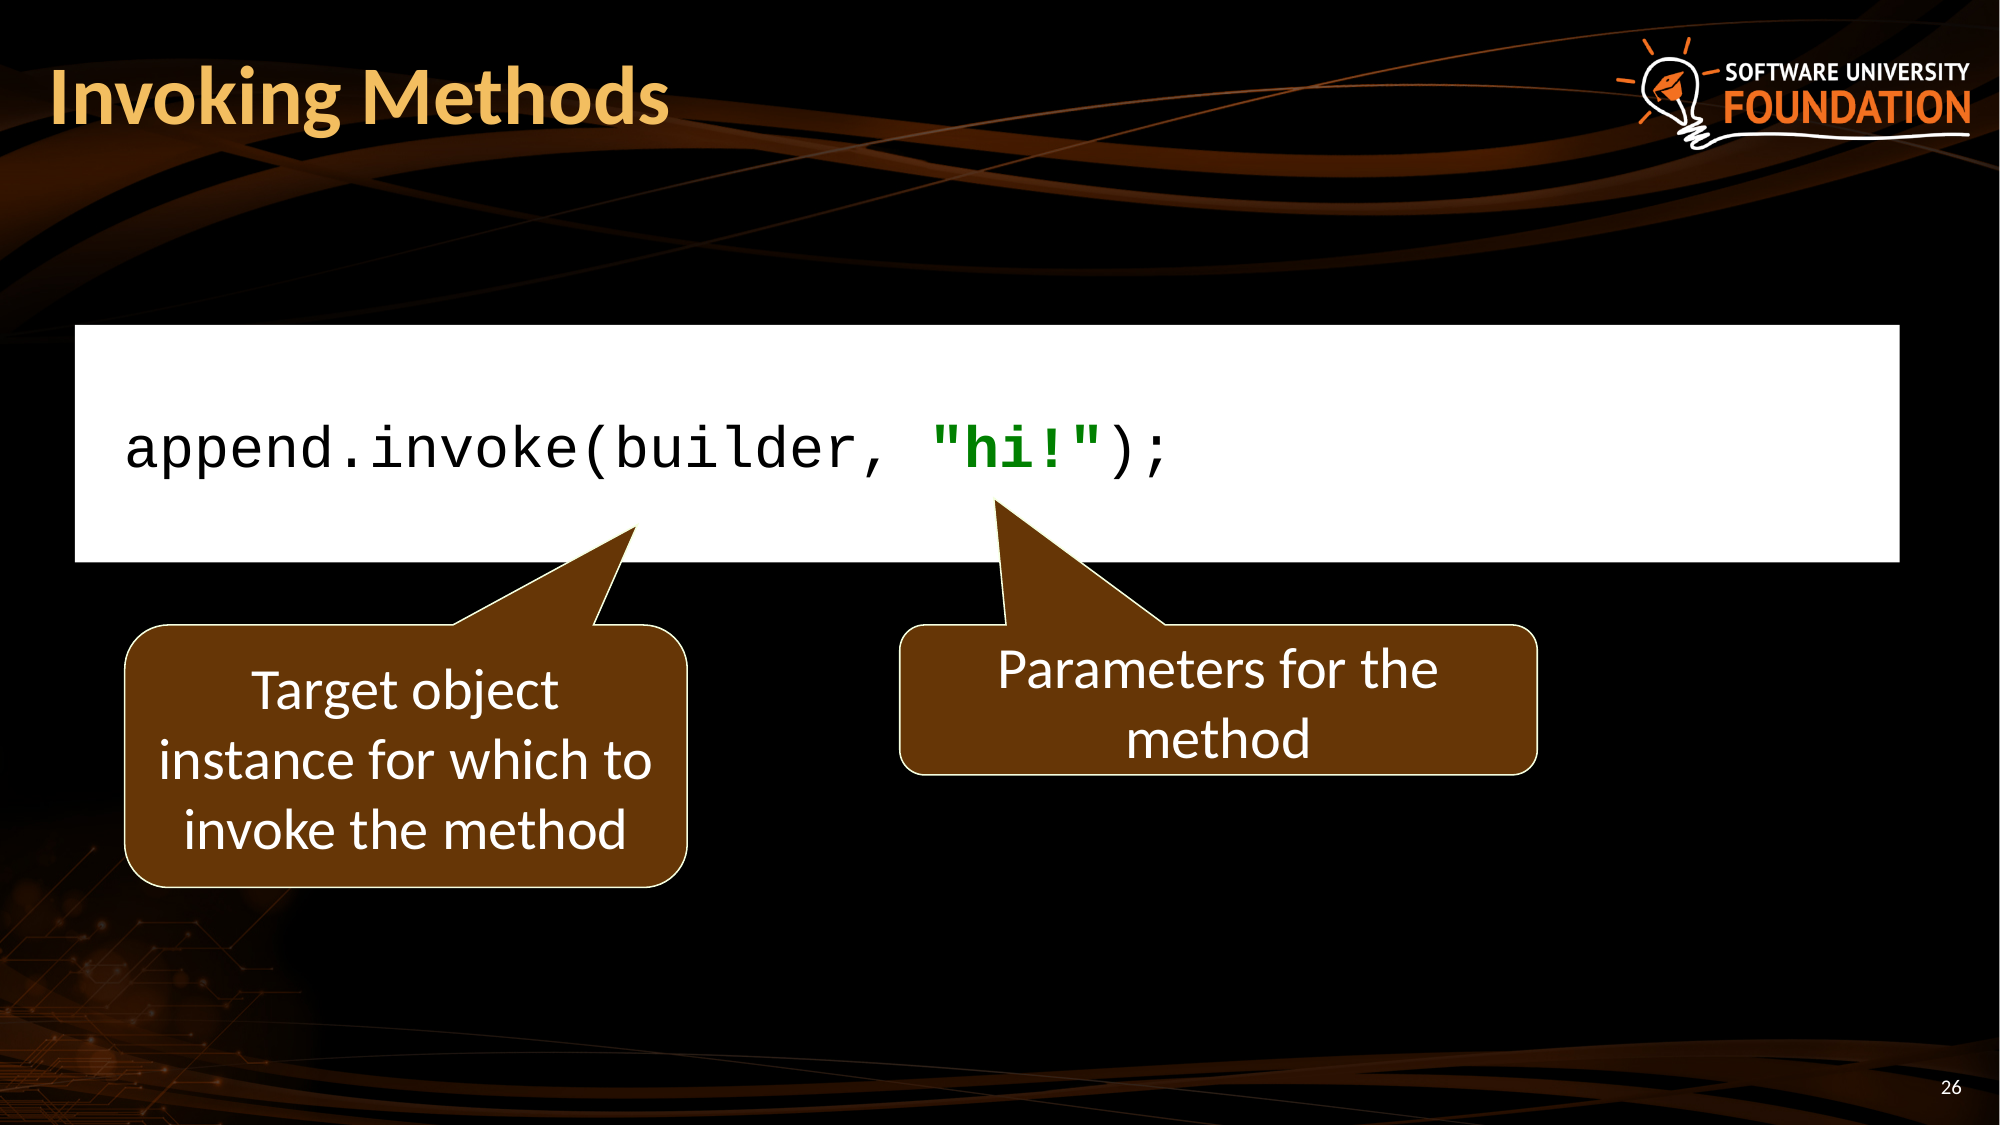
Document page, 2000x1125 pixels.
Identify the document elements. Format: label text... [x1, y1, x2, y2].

title Invoking Methods [30, 6, 1602, 189]
slide_number 26 [1897, 1070, 1968, 1103]
text_box Target object instance for which to invoke the method [124, 524, 688, 888]
text_box Parameters for the method [899, 497, 1538, 775]
picture [0, 0, 2000, 1125]
text_box append.invoke(builder, "hi!"); [74, 324, 1901, 563]
